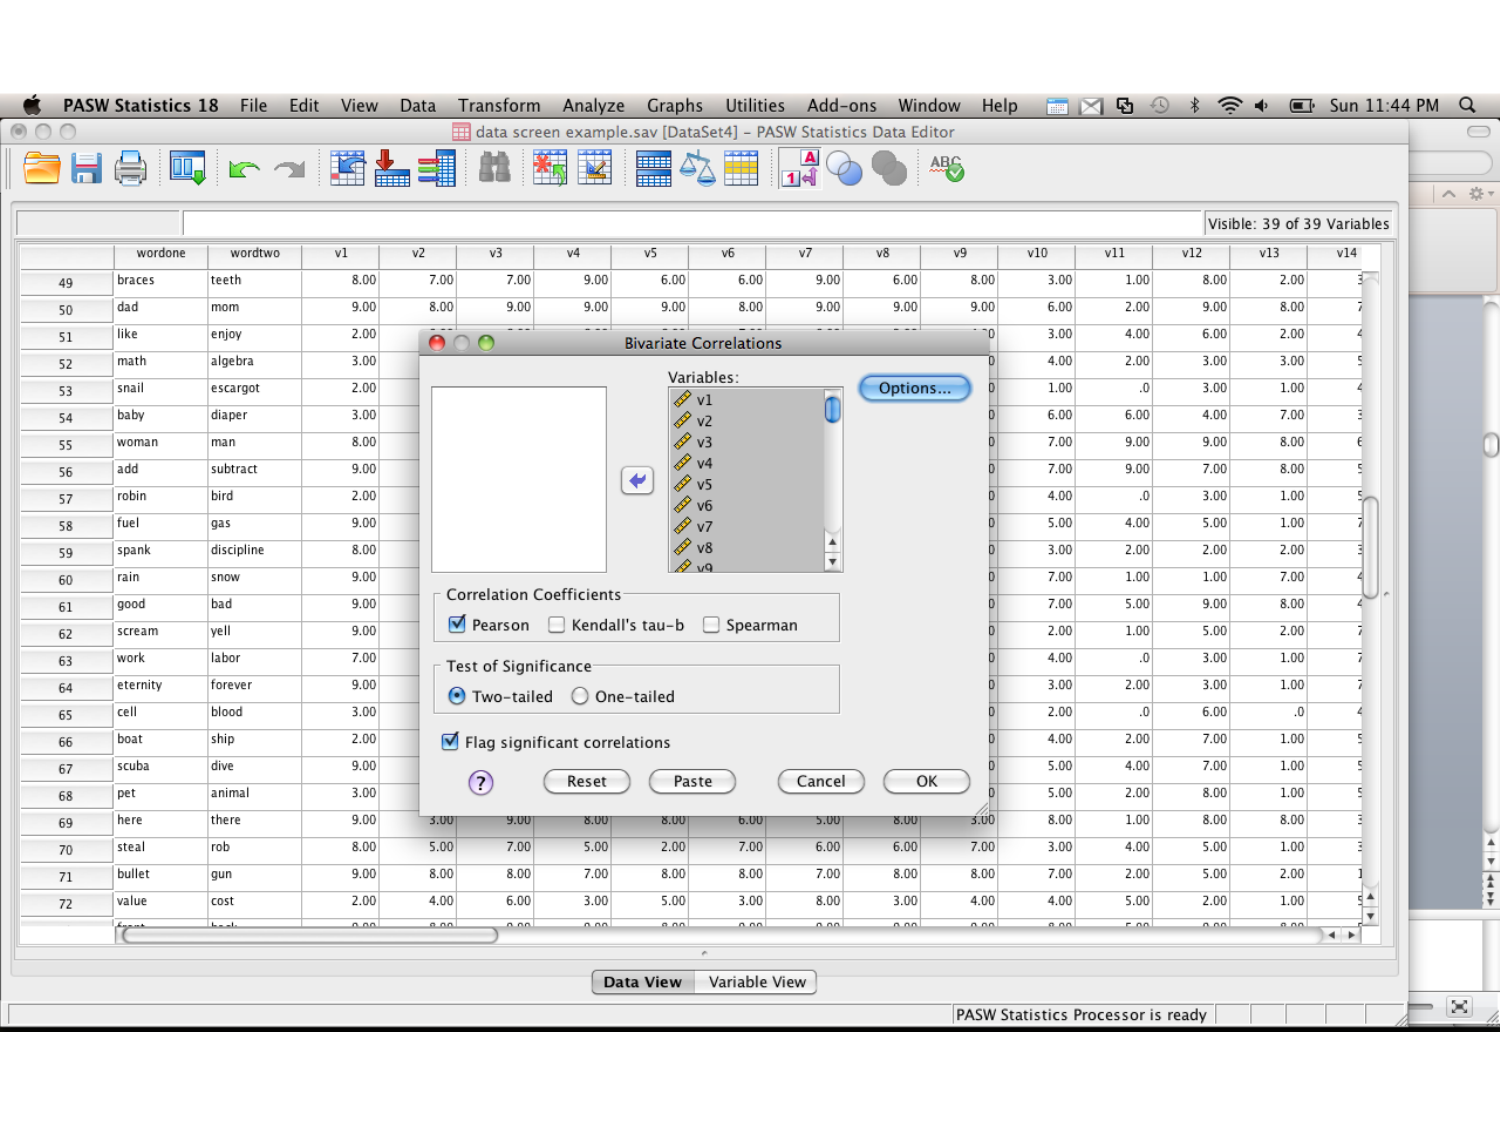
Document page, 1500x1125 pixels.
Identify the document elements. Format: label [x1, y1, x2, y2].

picture [0, 93, 1500, 1032]
